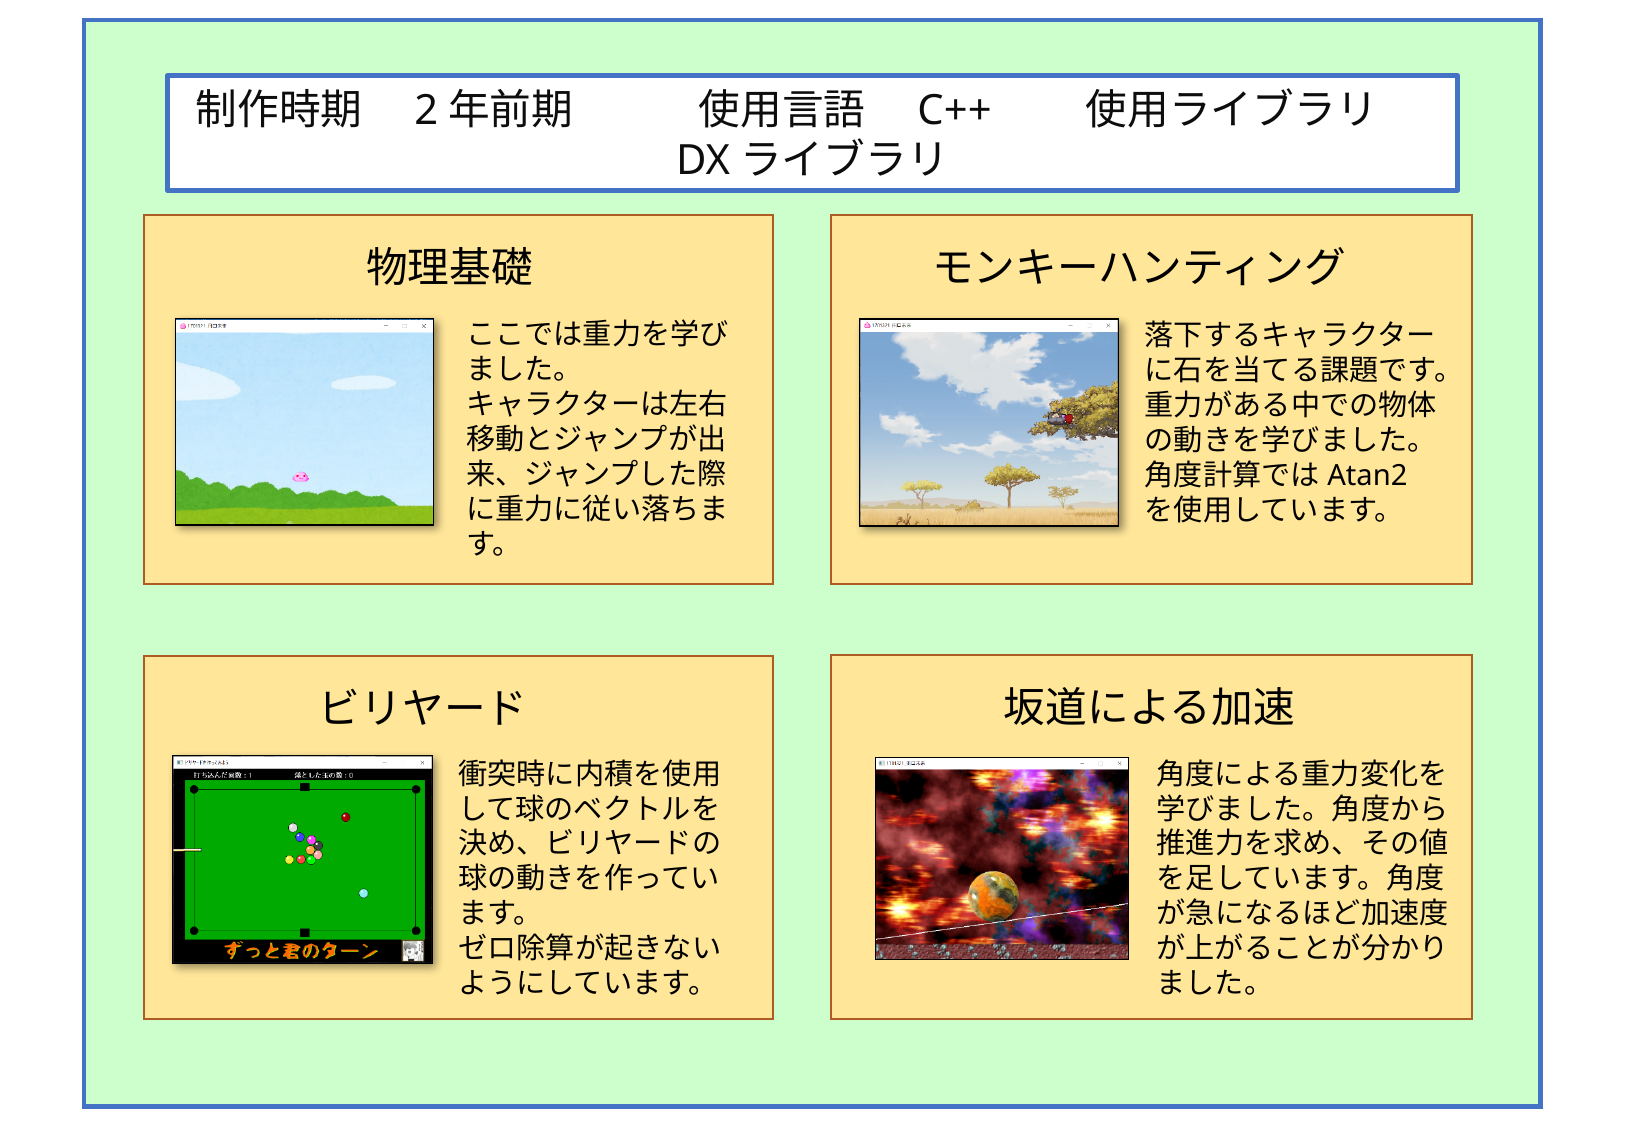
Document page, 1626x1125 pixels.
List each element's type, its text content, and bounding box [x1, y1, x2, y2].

picture [860, 319, 1118, 526]
text_box [84, 19, 1541, 1107]
text_box 制作時期 2年前期 使用言語 C++ 使用ライブラリ DXライブラリ [167, 75, 1458, 191]
picture [875, 757, 1129, 960]
picture [173, 756, 432, 963]
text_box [143, 215, 1473, 1019]
picture [176, 318, 433, 525]
